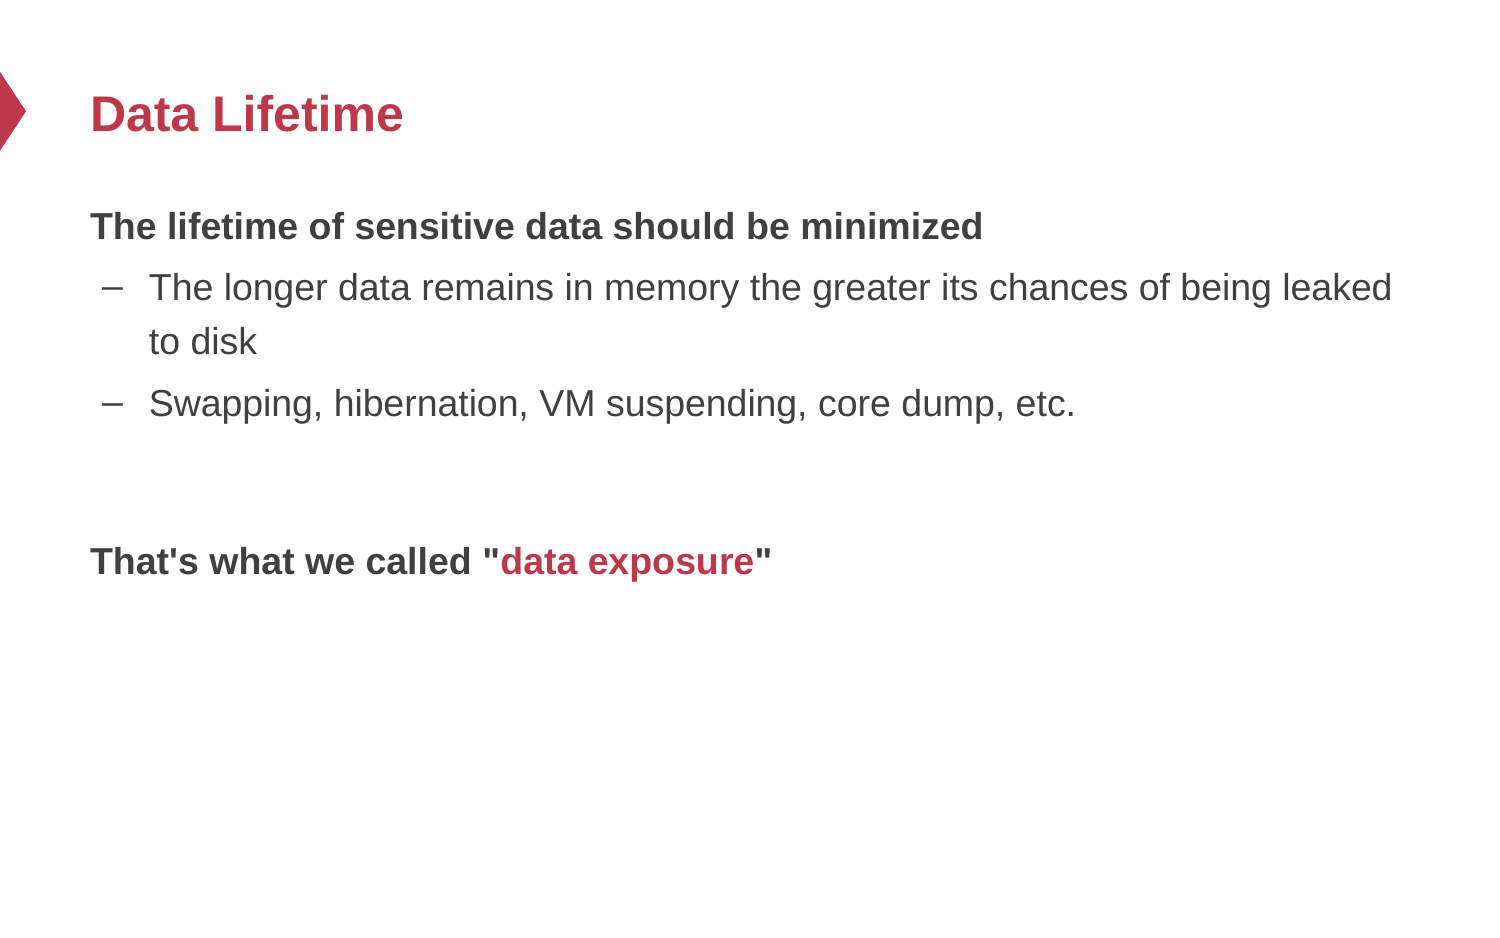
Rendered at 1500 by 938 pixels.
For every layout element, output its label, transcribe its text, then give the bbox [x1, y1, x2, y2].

title Data Lifetime [75, 37, 1425, 185]
list The lifetime of sensitive data should be minimized The longer data remains in memory the greater its chances of being leaked to disk Swapping, hibernation, VM suspending, core dump, etc. That's what we called "data exposure" [75, 185, 1425, 804]
